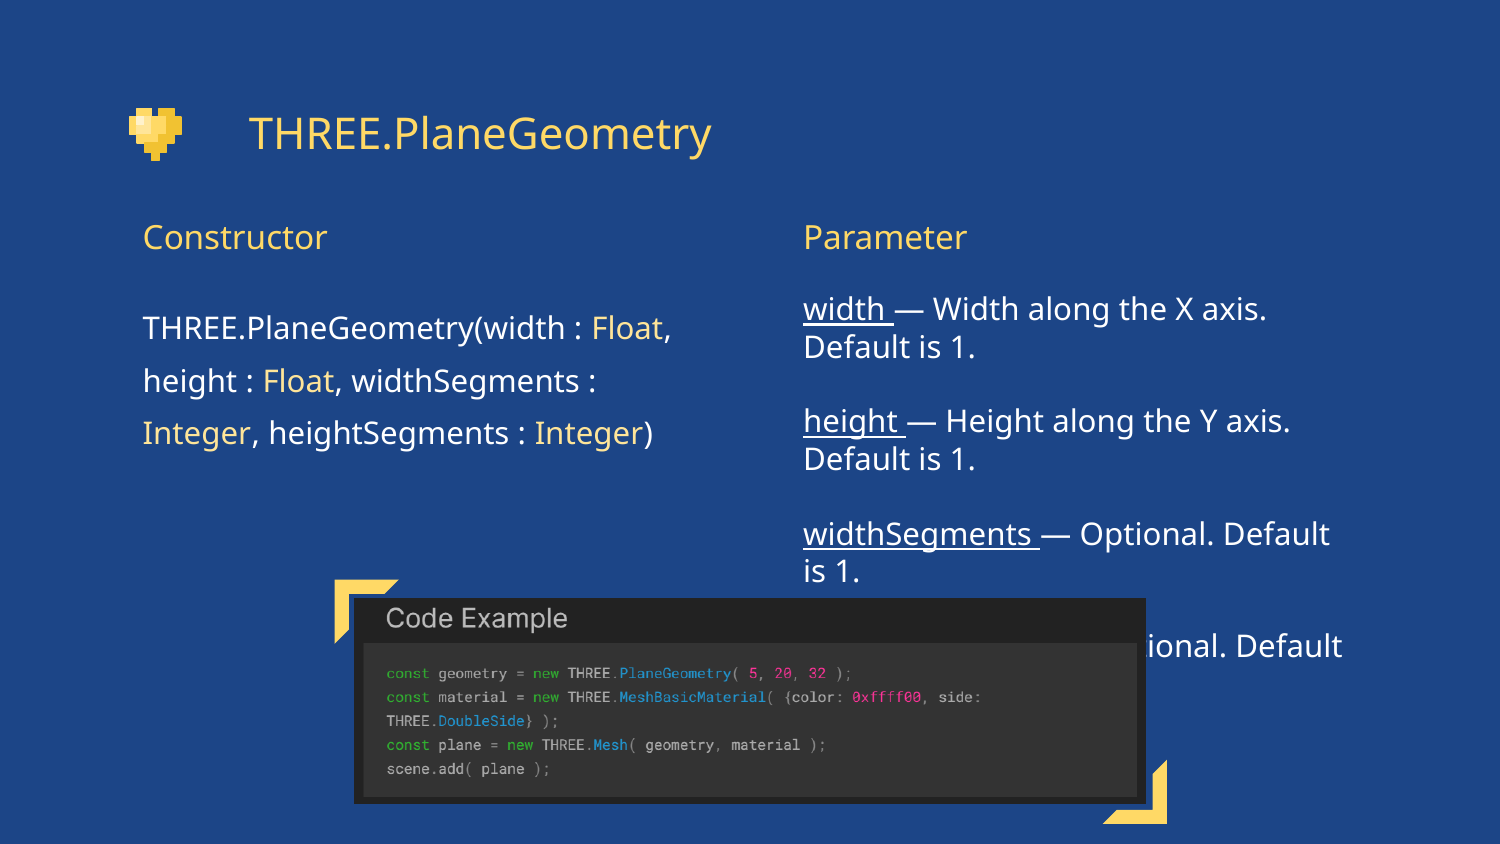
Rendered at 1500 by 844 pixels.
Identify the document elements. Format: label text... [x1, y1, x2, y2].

text_box [334, 579, 399, 644]
picture [354, 598, 1146, 804]
text_box [1102, 759, 1167, 824]
title THREE.PlaneGeometry [181, 79, 780, 174]
list Constructor THREE.PlaneGeometry(width : Float, height : Float, widthSegments : Integer, heightSegments : Integer) [127, 201, 712, 737]
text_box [129, 108, 182, 161]
list Parameter width — Width along the X axis. Default is 1. height — Height along the Y axis. Default is 1. widthSegments — Optional. Default is 1. heightSegments — Optional. Default is 1. [788, 201, 1373, 708]
